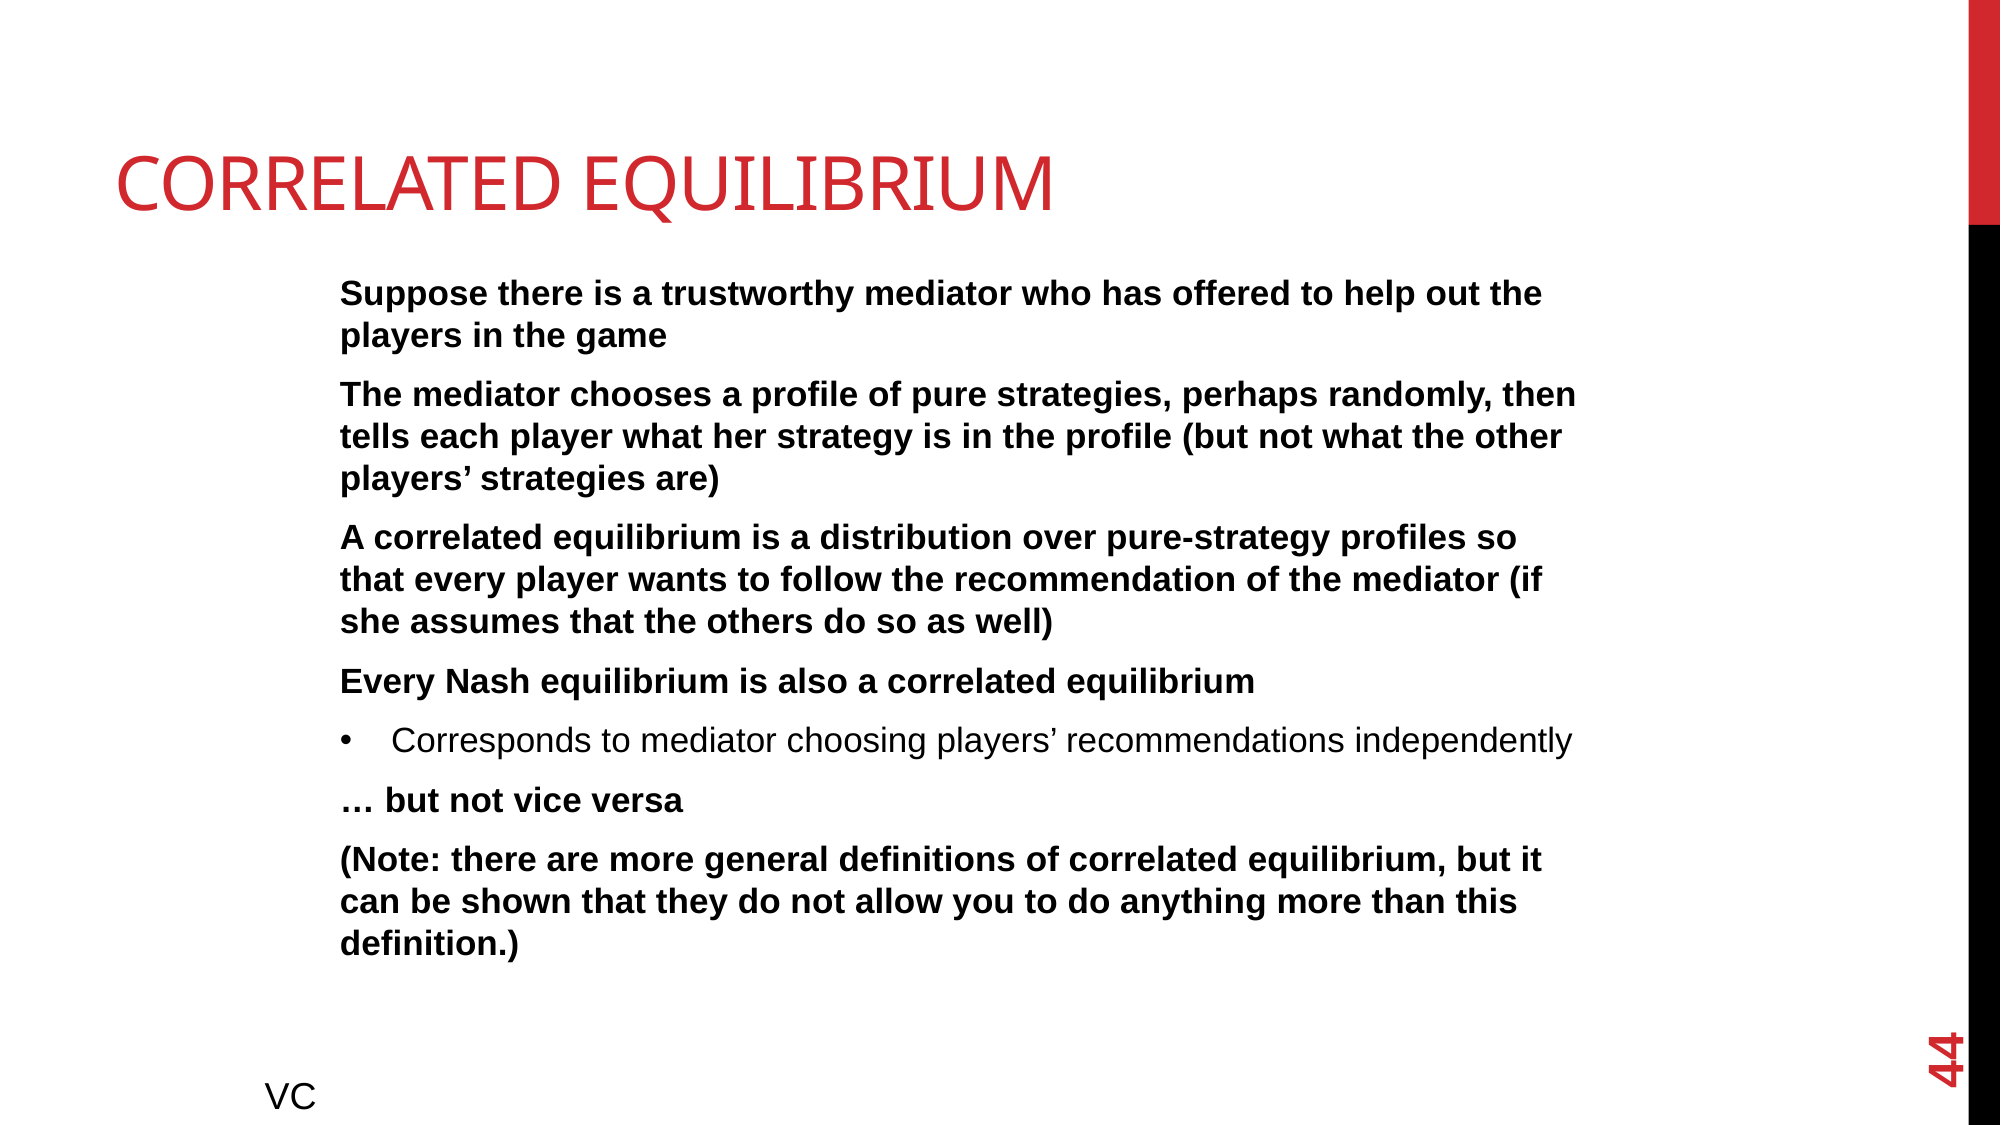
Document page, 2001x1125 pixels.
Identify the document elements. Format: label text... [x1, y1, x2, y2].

list Suppose there is a trustworthy mediator who has offered to help out the players in the game The mediator chooses a profile of pure strategies, perhaps randomly, then tells each player what her strategy is in the profile (but not what the other players’ strategies are) A correlated equilibrium is a distribution over pure-strategy profiles so that every player wants to follow the recommendation of the mediator (if she assumes that the others do so as well) Every Nash equilibrium is also a correlated equilibrium Corresponds to mediator choosing players’ recommendations independently … but not vice versa (Note: there are more general definitions of correlated equilibrium, but it can be shown that they do not allow you to do anything more than this definition.) [324, 262, 1596, 1005]
title Correlated equilibrium [99, 45, 1900, 233]
text_box VC [249, 1064, 334, 1125]
slide_number 44 [1903, 887, 1984, 1104]
